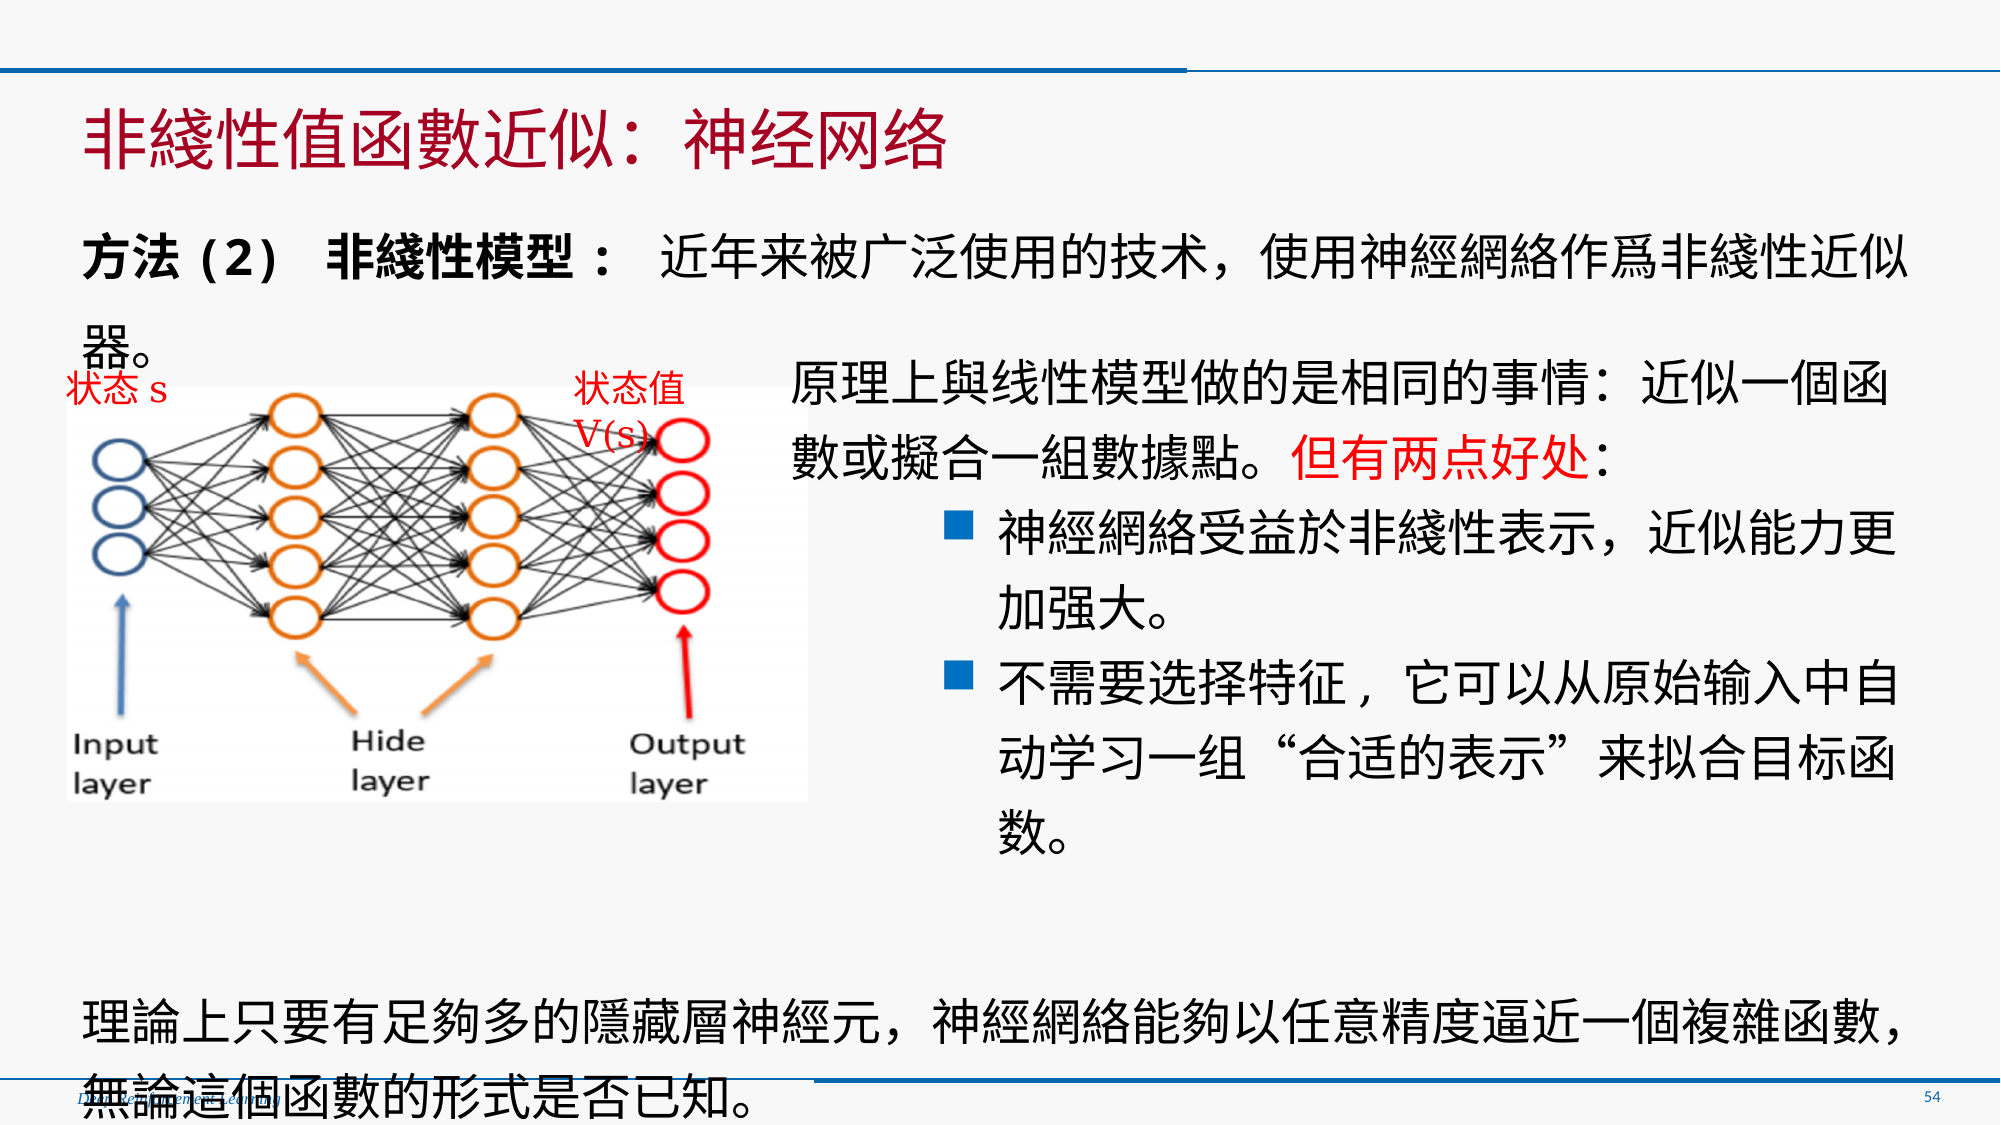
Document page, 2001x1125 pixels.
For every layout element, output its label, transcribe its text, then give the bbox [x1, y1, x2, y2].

list 非綫性值函數近似：神经网络 [66, 97, 1931, 178]
text_box 原理上與线性模型做的是相同的事情：近似一個函數或擬合一組數據點。但有两点好处： 神經網絡受益於非綫性表示，近似能力更加强大。 不需要选择特征, 它可以从原始输入中自动学习一组“合适的表示”来拟合目标函数。 [775, 328, 1934, 1004]
text_box 状态s [50, 357, 193, 418]
text_box 状态值V(s) [559, 357, 776, 386]
picture [67, 386, 808, 802]
text_box 方法(2) 非綫性模型: 近年来被广泛使用的技术，使用神經網絡作爲非綫性近似器。 理論上只要有足夠多的隱藏層神經元，神經網絡能夠以任意精度逼近一個複雜函數，無論這個函數的形式是否已知。 [66, 187, 1974, 1125]
